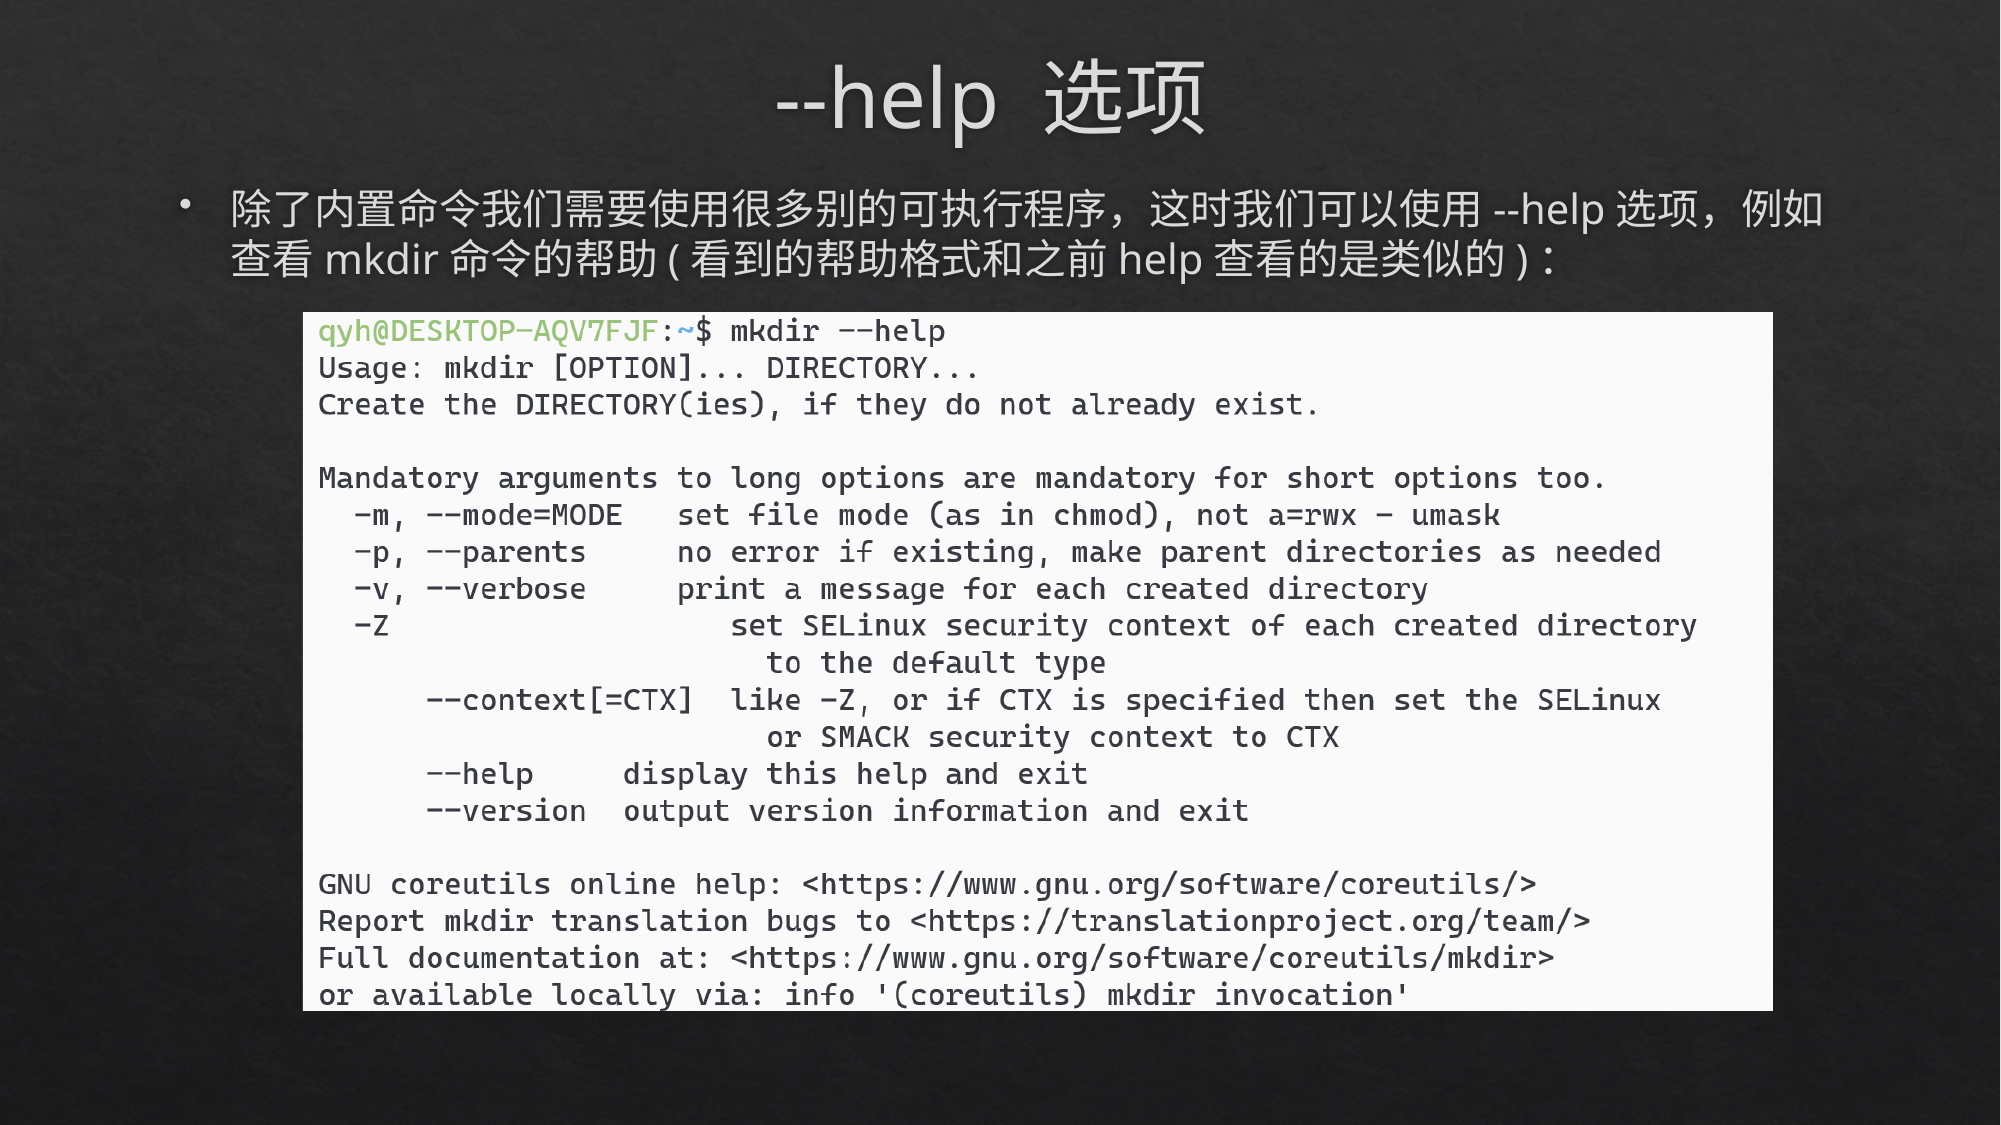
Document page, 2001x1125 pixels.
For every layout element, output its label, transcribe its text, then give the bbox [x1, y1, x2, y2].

title --help 选项 [142, 15, 1841, 175]
list 除了内置命令我们需要使用很多别的可执行程序，这时我们可以使用--help选项，例如查看mkdir命令的帮助(看到的帮助格式和之前help查看的是类似的)： [159, 174, 1858, 841]
picture [302, 312, 1773, 1011]
